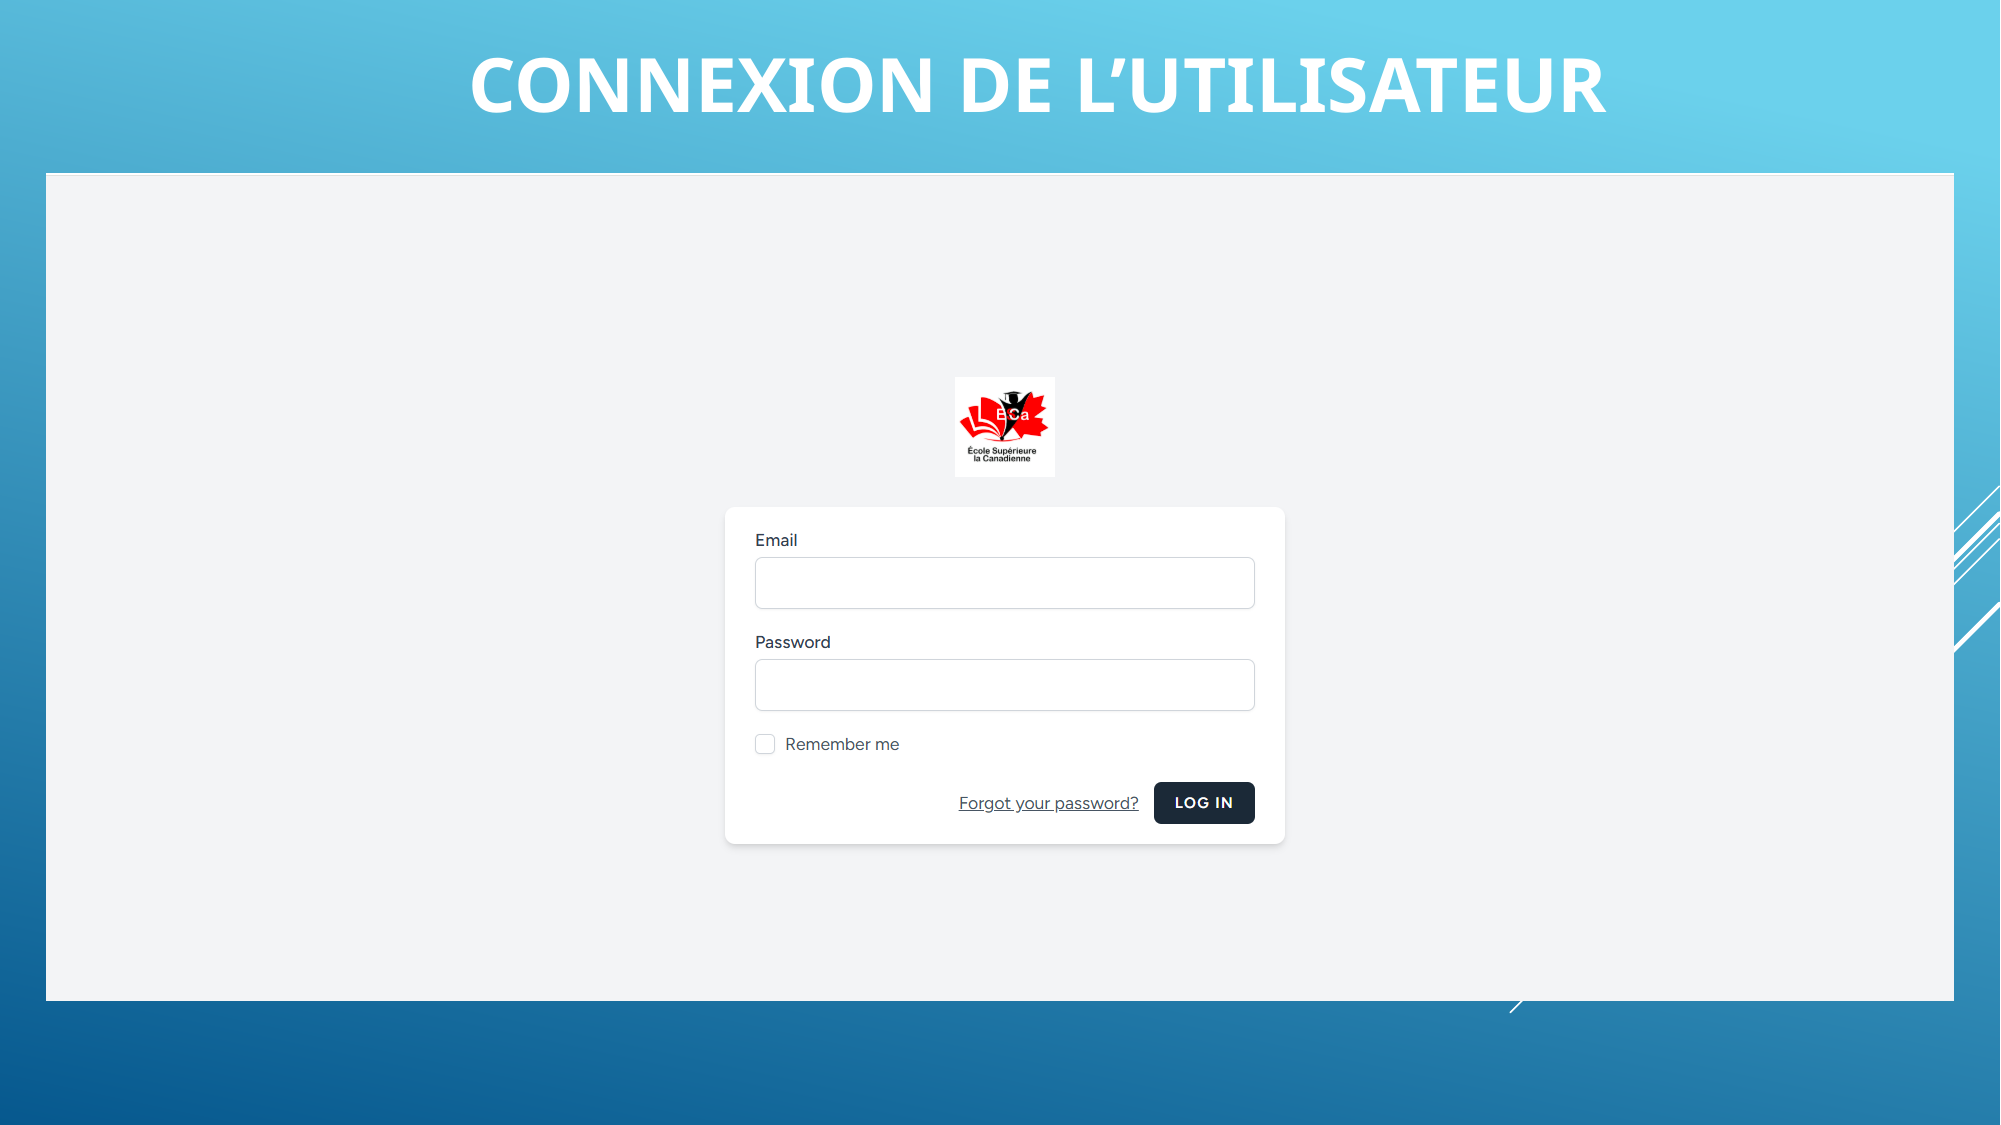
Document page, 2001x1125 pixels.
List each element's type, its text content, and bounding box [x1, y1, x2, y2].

title Connexion de l’utilisateur [209, 0, 1867, 173]
picture [46, 173, 1954, 1001]
